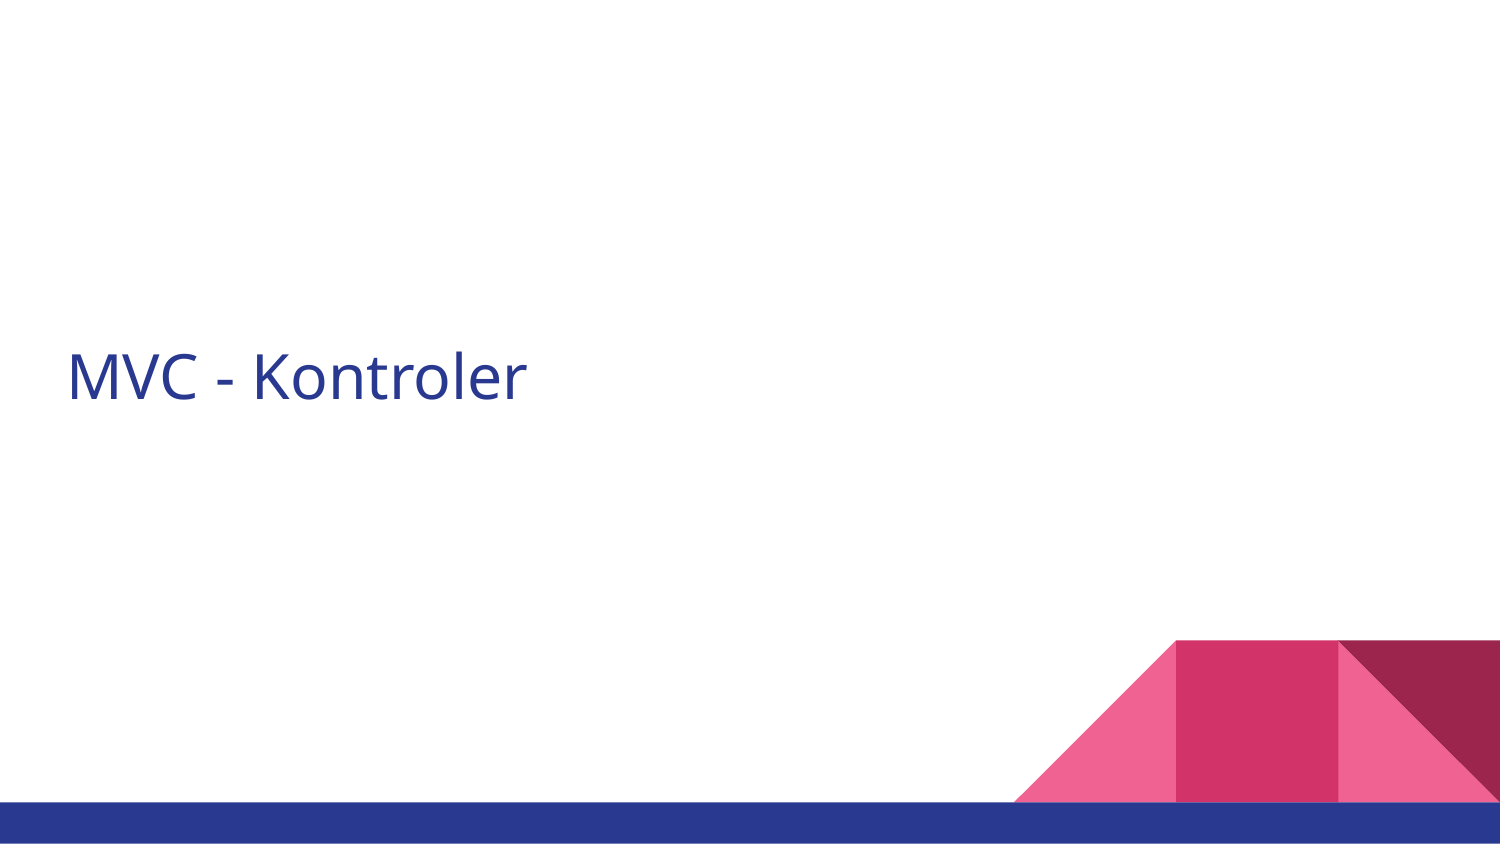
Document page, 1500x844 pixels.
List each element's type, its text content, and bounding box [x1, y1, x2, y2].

title MVC - Kontroler [51, 322, 1449, 422]
